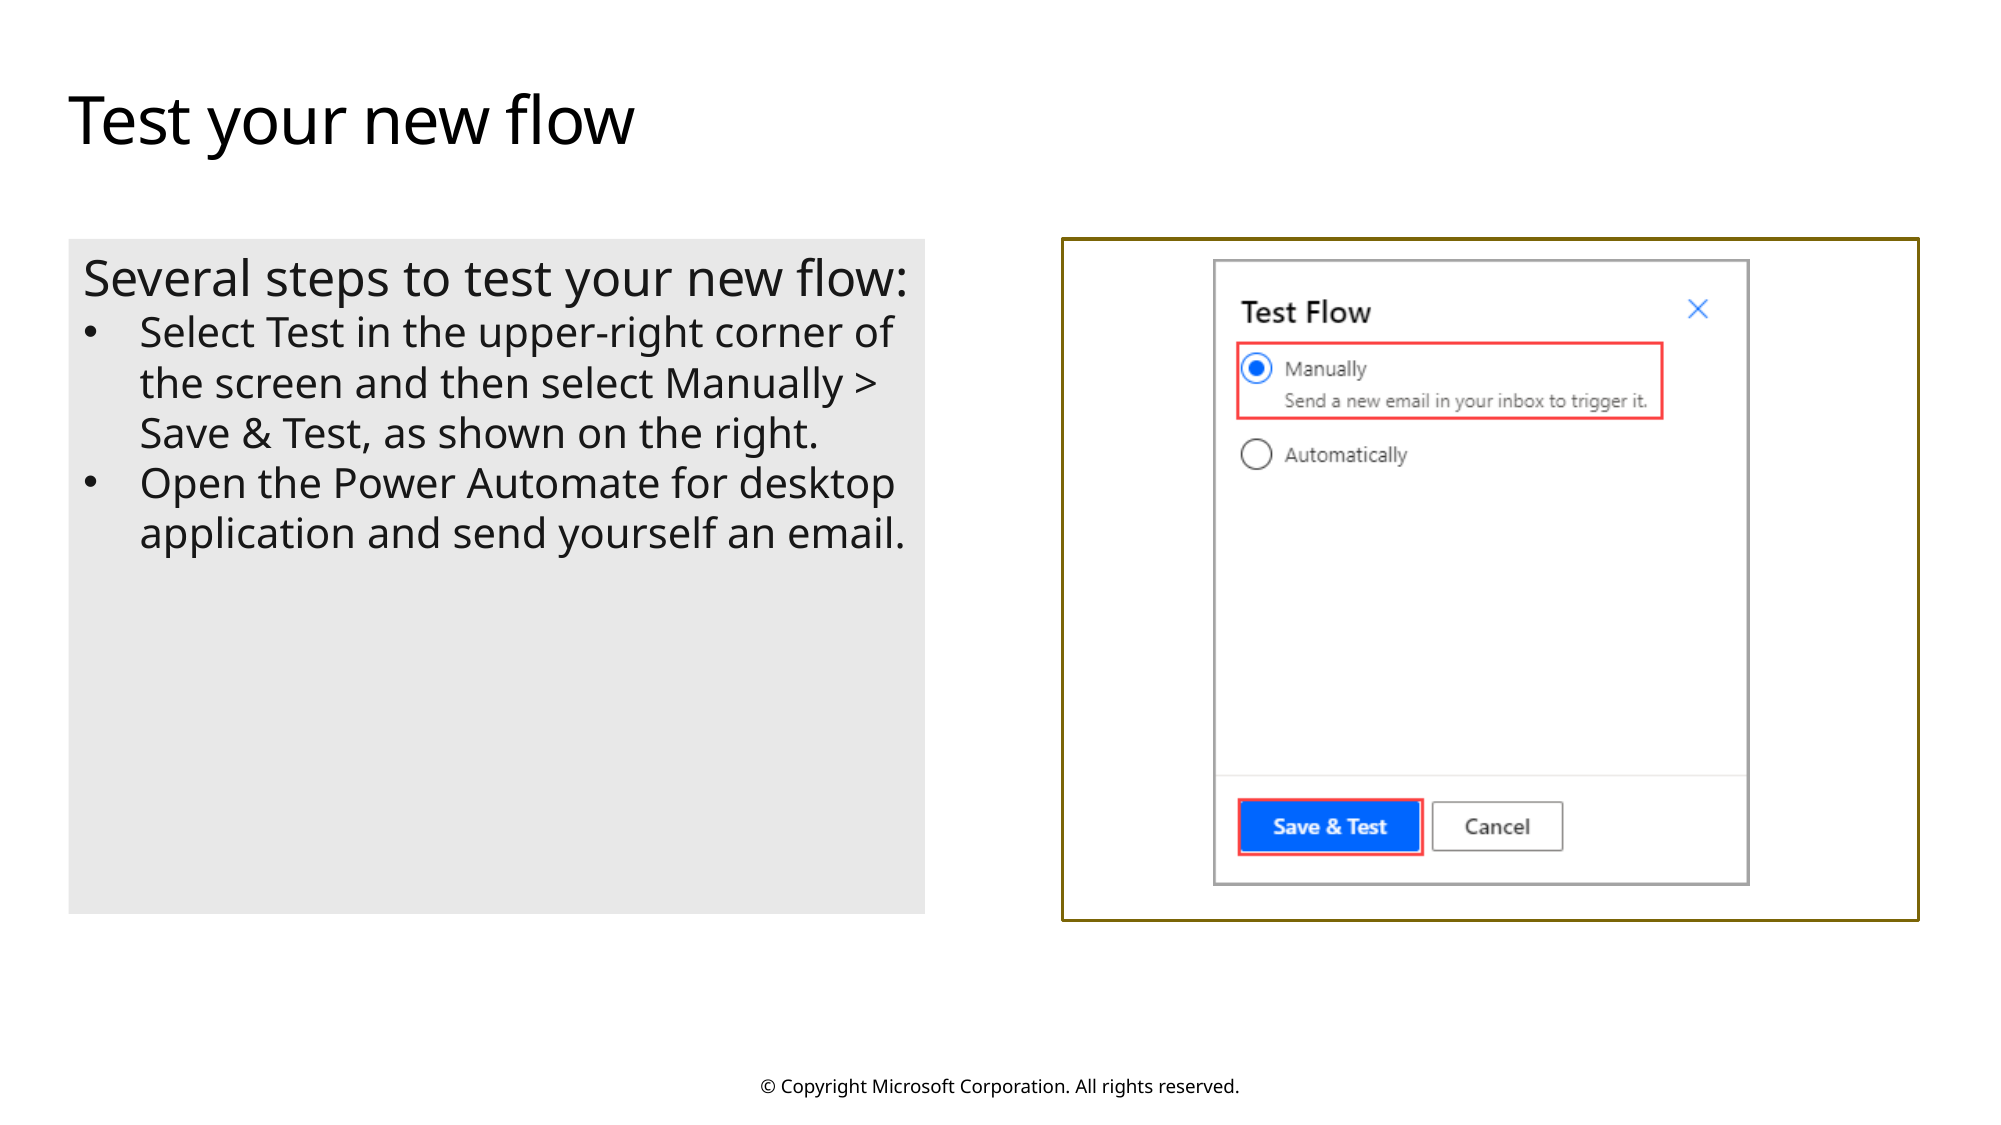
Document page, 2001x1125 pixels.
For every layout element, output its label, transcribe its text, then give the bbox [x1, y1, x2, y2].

title Test your new flow [68, 72, 1930, 184]
text_box Several steps to test your new flow: Select Test in the upper-right corner of the screen and then select Manually > Save & Test, as shown on the right. Open the Power Automate for desktop application and send yourself an email. [68, 238, 925, 914]
picture [1213, 259, 1750, 887]
text_box [1062, 238, 1919, 921]
